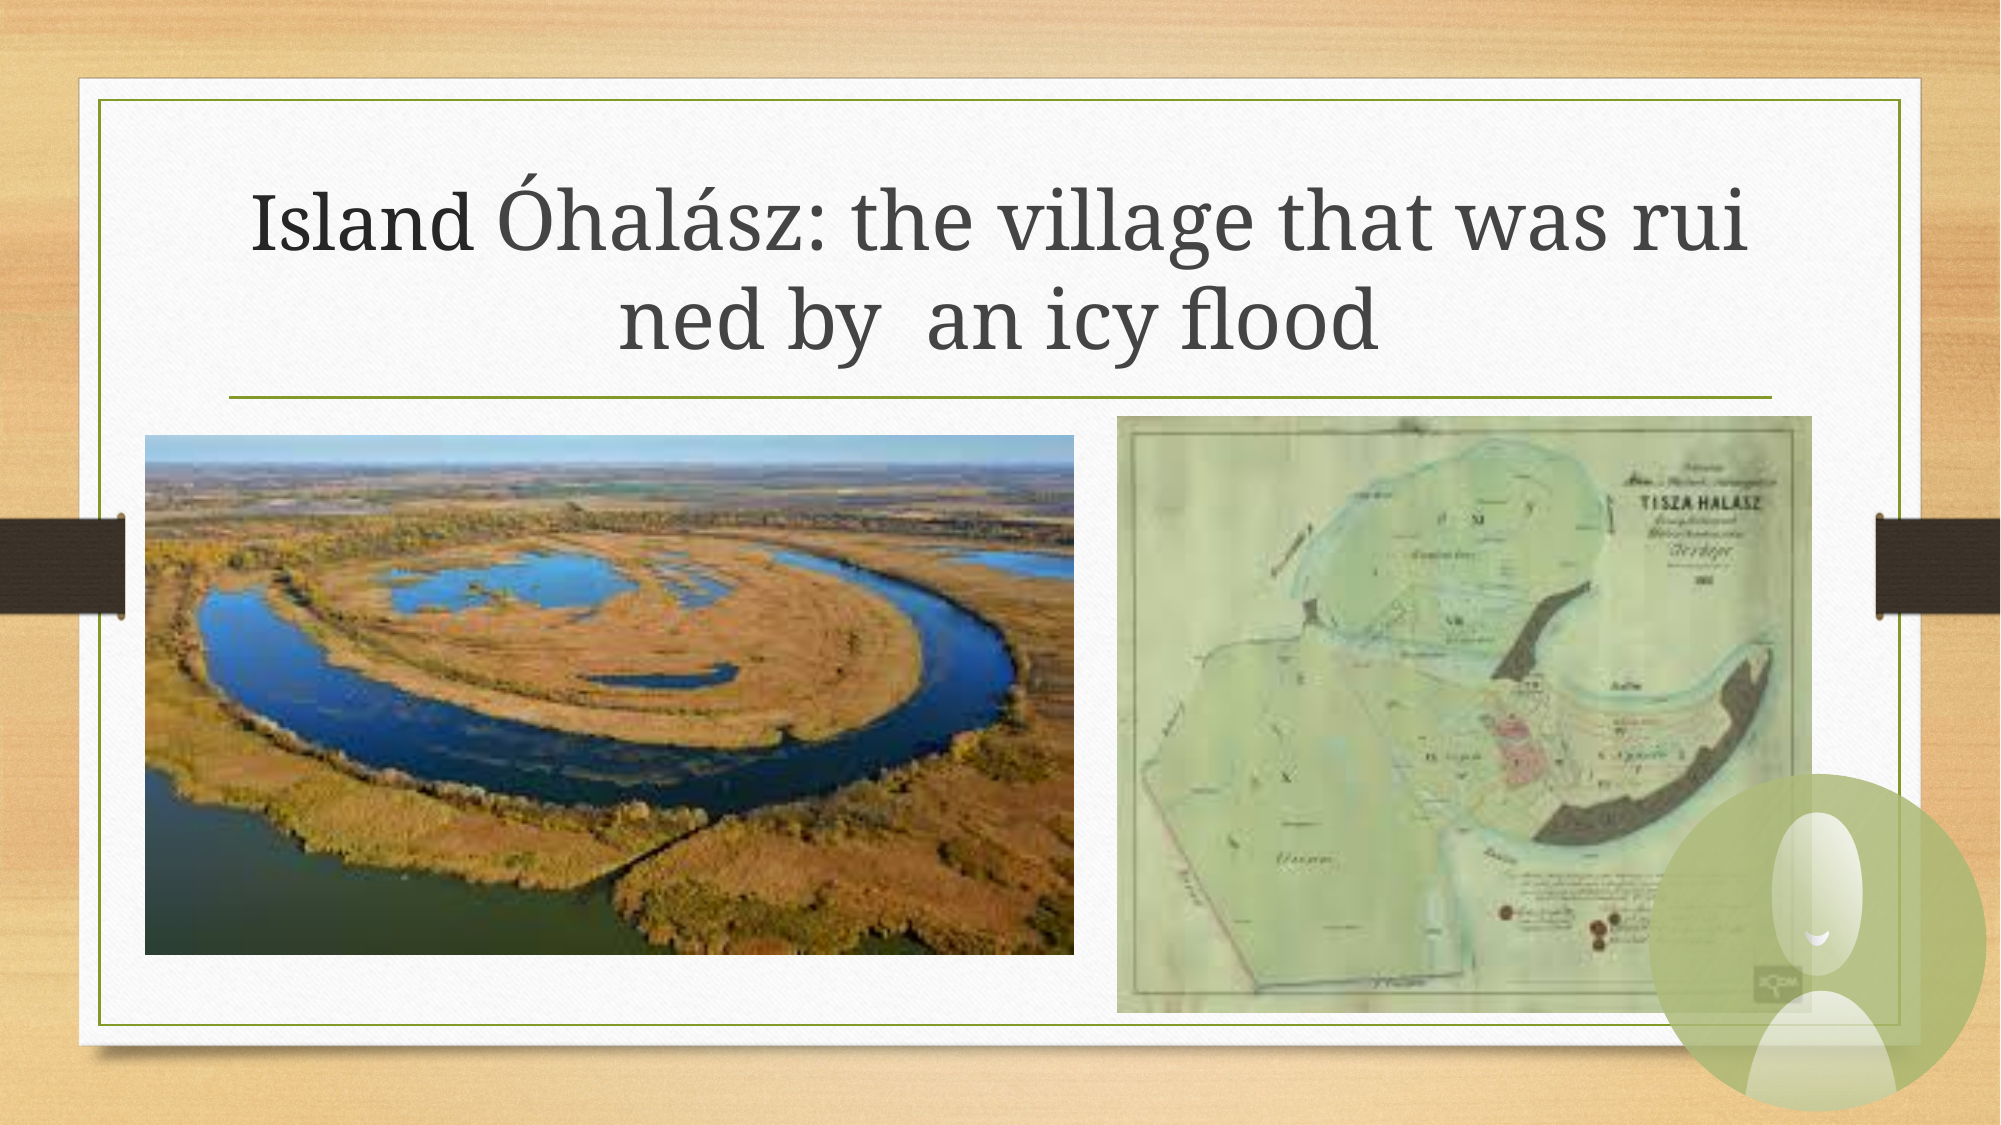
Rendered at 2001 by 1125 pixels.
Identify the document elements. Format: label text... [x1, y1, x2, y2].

picture [0, 0, 2001, 1125]
title Island Óhalász: the village that was ruined by an icy flood [212, 161, 1788, 375]
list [145, 435, 1075, 956]
